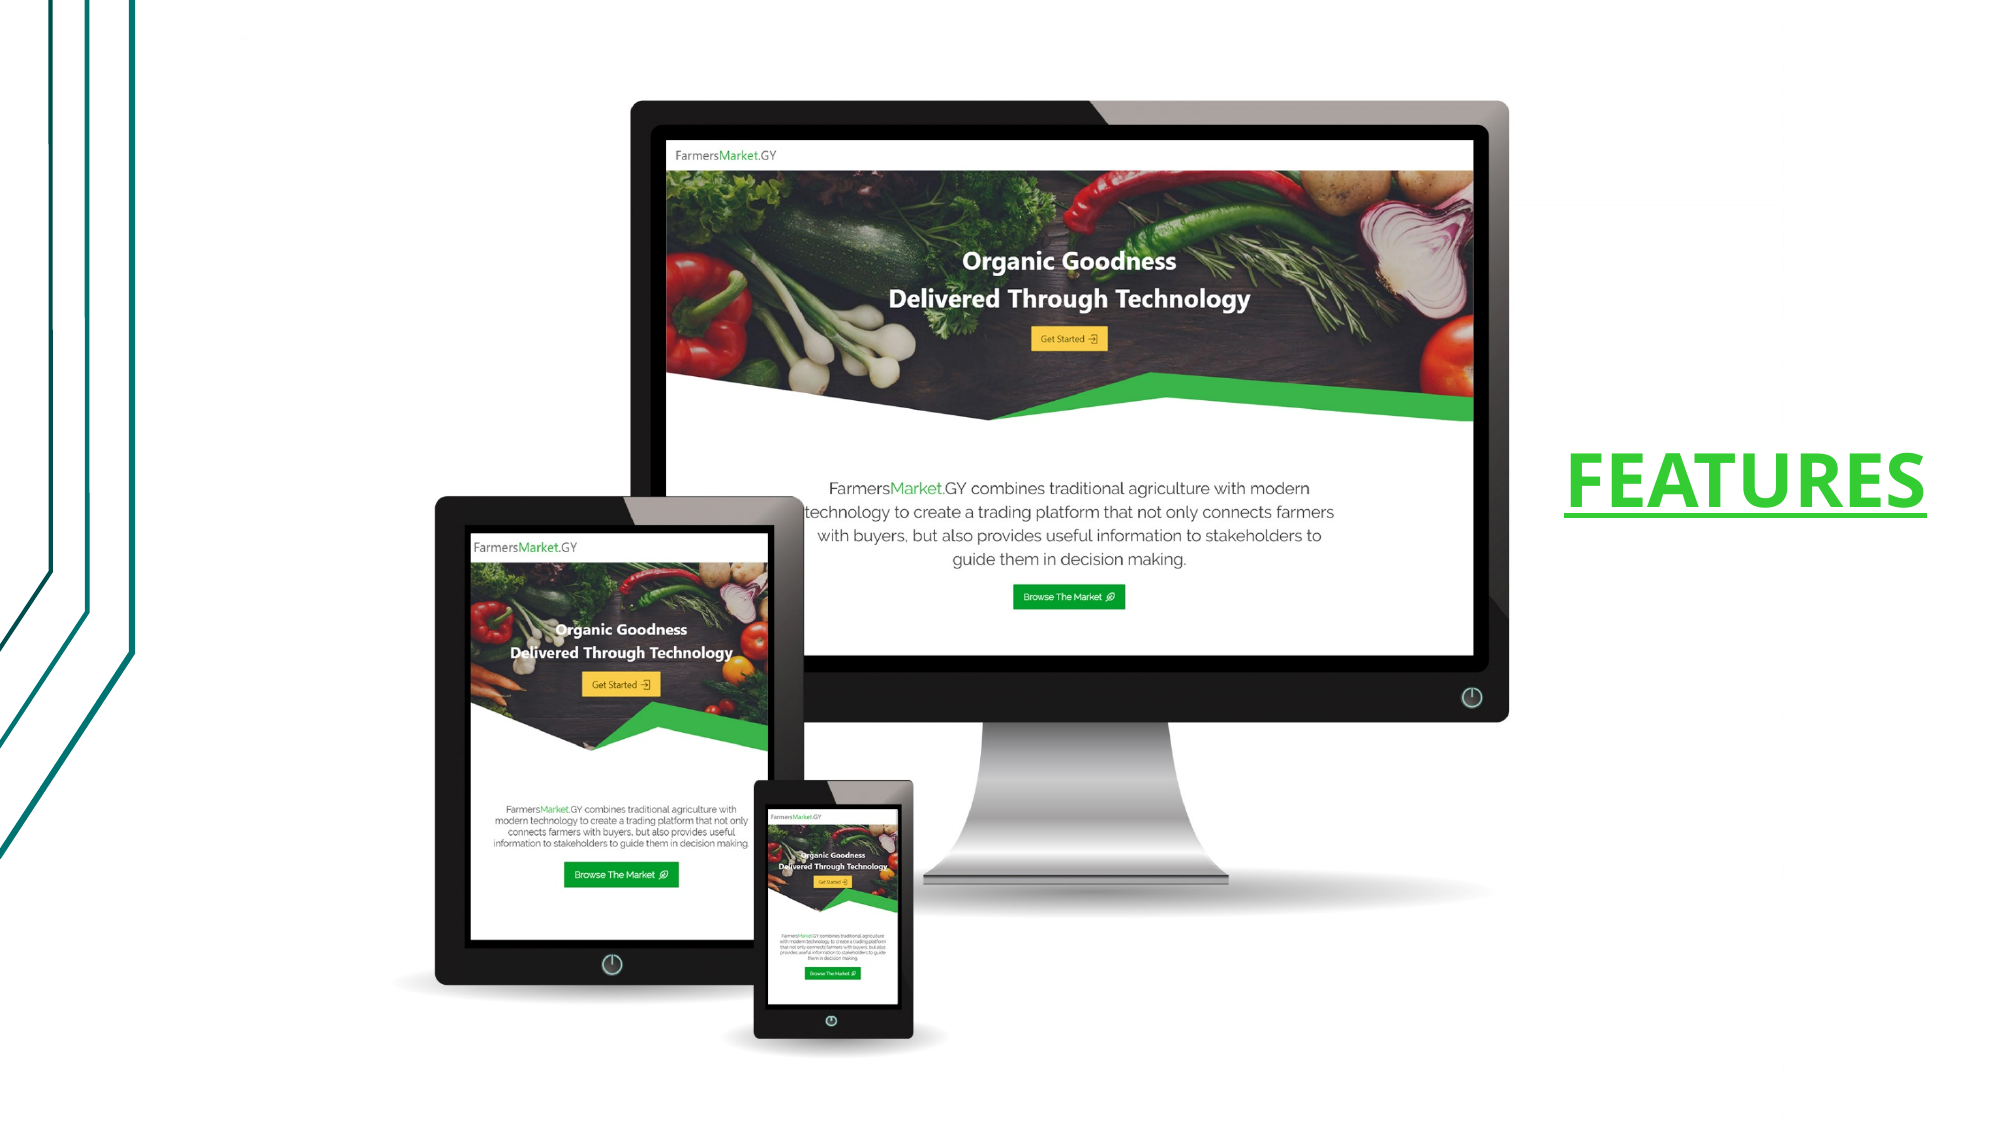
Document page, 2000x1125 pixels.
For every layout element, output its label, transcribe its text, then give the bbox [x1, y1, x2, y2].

text_box FEATURES [1792, 424, 2000, 530]
picture [215, 0, 1784, 1125]
